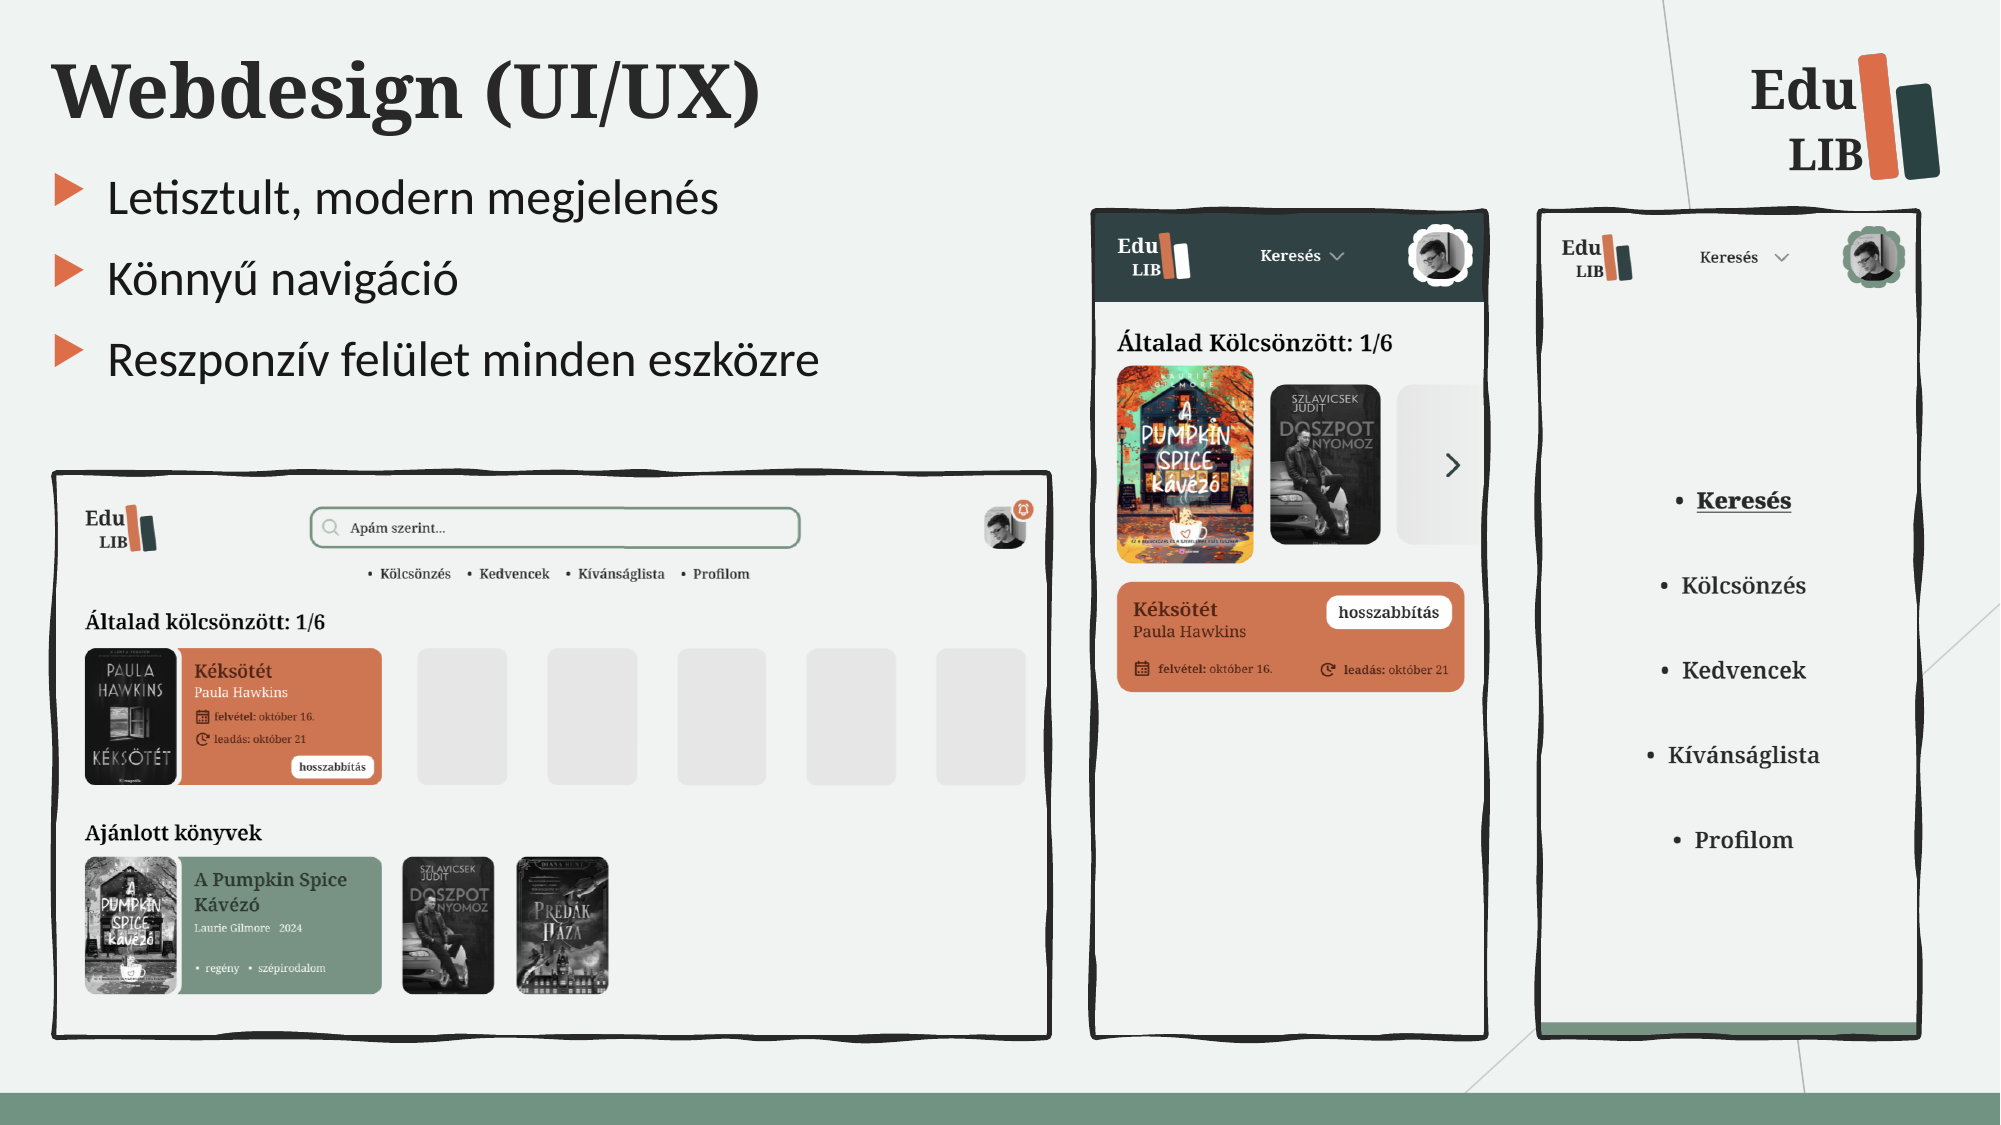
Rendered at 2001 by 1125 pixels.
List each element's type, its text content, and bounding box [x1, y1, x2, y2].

picture [55, 474, 1048, 1036]
picture [1095, 212, 1484, 1036]
list Letisztult, modern megjelenés Könnyű navigáció Reszponzív felület minden eszközre [36, 157, 1447, 794]
picture [1541, 212, 1917, 1036]
picture [1750, 50, 1941, 181]
title Webdesign (UI/UX) [36, 35, 1447, 157]
